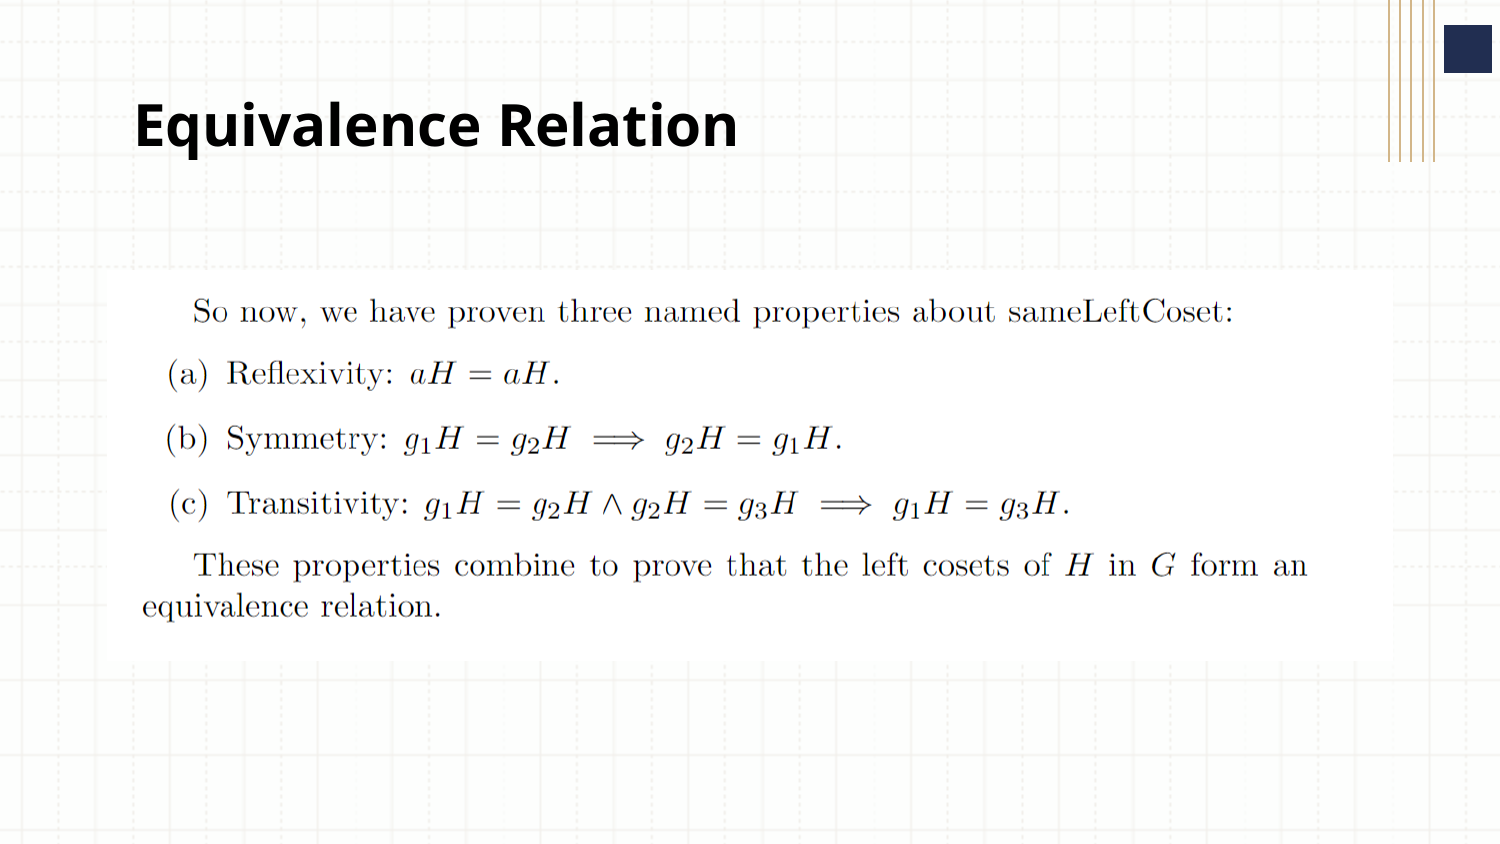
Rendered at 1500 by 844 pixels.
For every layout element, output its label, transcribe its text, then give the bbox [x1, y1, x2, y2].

title Equivalence Relation [118, 72, 1382, 167]
picture [106, 270, 1394, 662]
